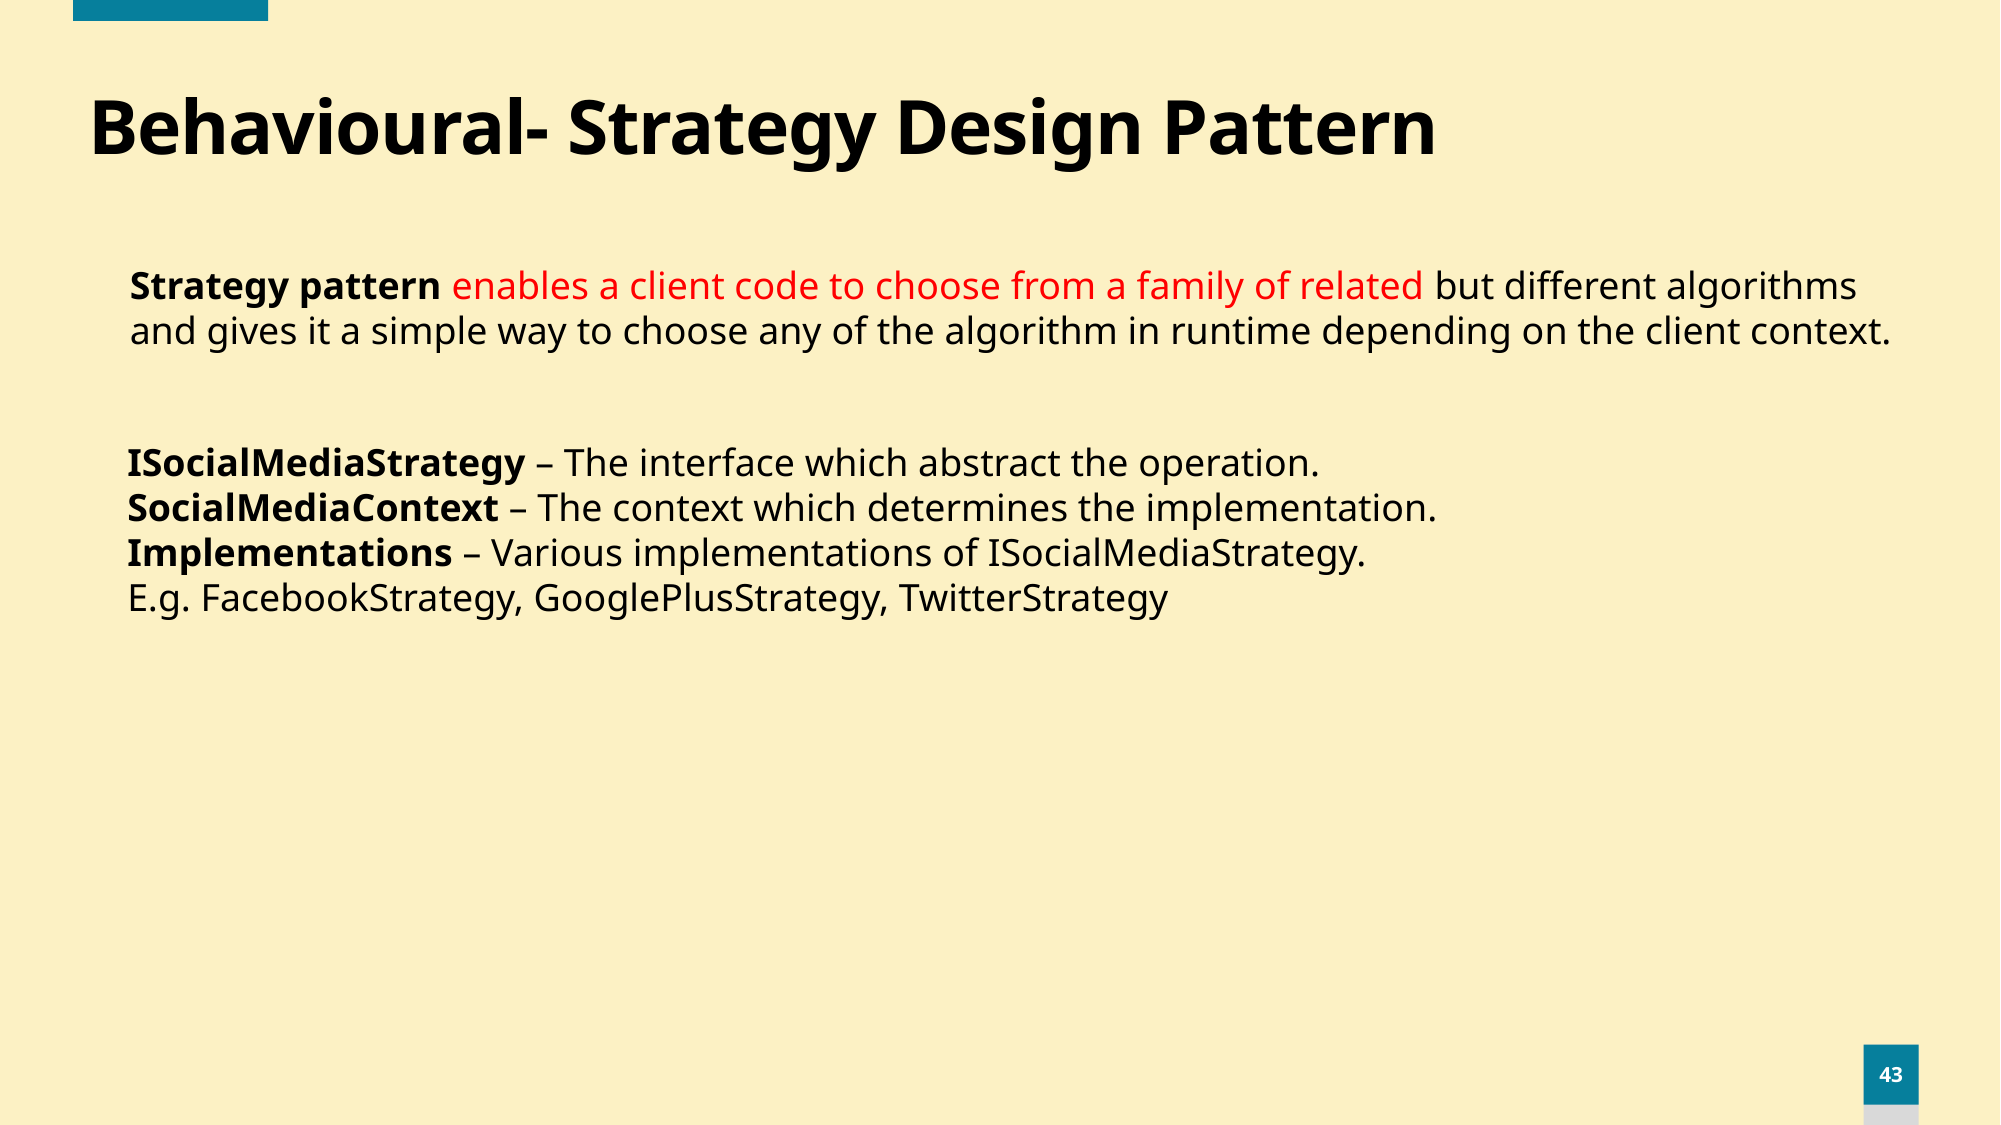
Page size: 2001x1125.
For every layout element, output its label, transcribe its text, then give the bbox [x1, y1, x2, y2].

title Behavioural- Strategy Design Pattern [73, 82, 1907, 179]
text_box Strategy pattern enables a client code to choose from a family of related but different algorithms and gives it a simple way to choose any of the algorithm in runtime depending on the client context. [114, 254, 1948, 360]
text_box ISocialMediaStrategy – The interface which abstract the operation. SocialMediaContext – The context which determines the implementation. Implementations – Various implementations of ISocialMediaStrategy. E.g. FacebookStrategy, GooglePlusStrategy, TwitterStrategy [112, 431, 2000, 671]
